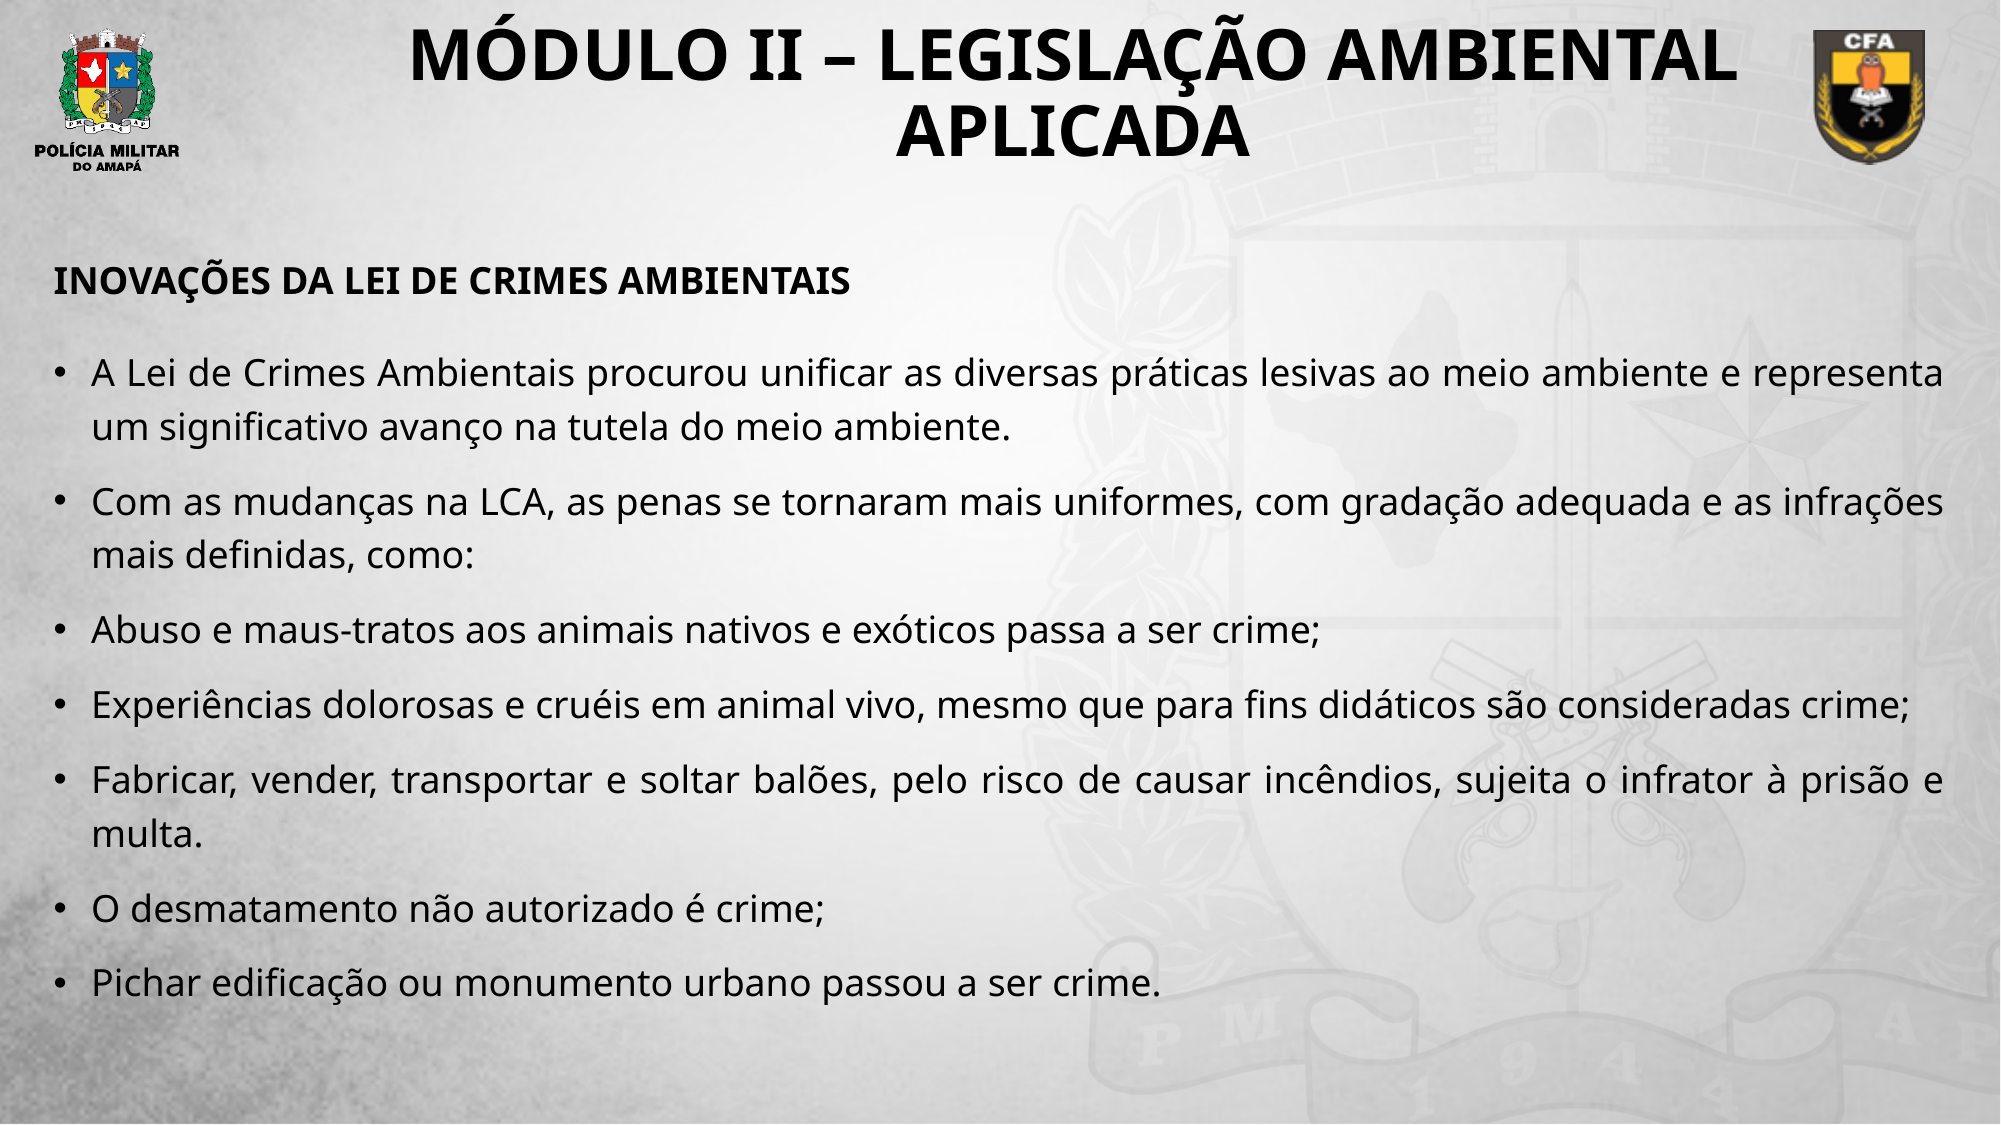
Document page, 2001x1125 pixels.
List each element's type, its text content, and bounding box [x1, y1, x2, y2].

picture [0, 0, 2001, 1125]
title MÓDULO II – LEGISLAÇÃO AMBIENTAL APLICADA [224, 0, 1924, 205]
list INOVAÇÕES DA LEI DE CRIMES AMBIENTAIS A Lei de Crimes Ambientais procurou unificar as diversas práticas lesivas ao meio ambiente e representa um significativo avanço na tutela do meio ambiente. Com as mudanças na LCA, as penas se tornaram mais uniformes, com gradação adequada e as infrações mais definidas, como: Abuso e maus-tratos aos animais nativos e exóticos passa a ser crime; Experiências dolorosas e cruéis em animal vivo, mesmo que para fins didáticos são consideradas crime; Fabricar, vender, transportar e soltar balões, pelo risco de causar incêndios, sujeita o infrator à prisão e multa. O desmatamento não autorizado é crime; Pichar edificação ou monumento urbano passou a ser crime. [38, 245, 1962, 880]
